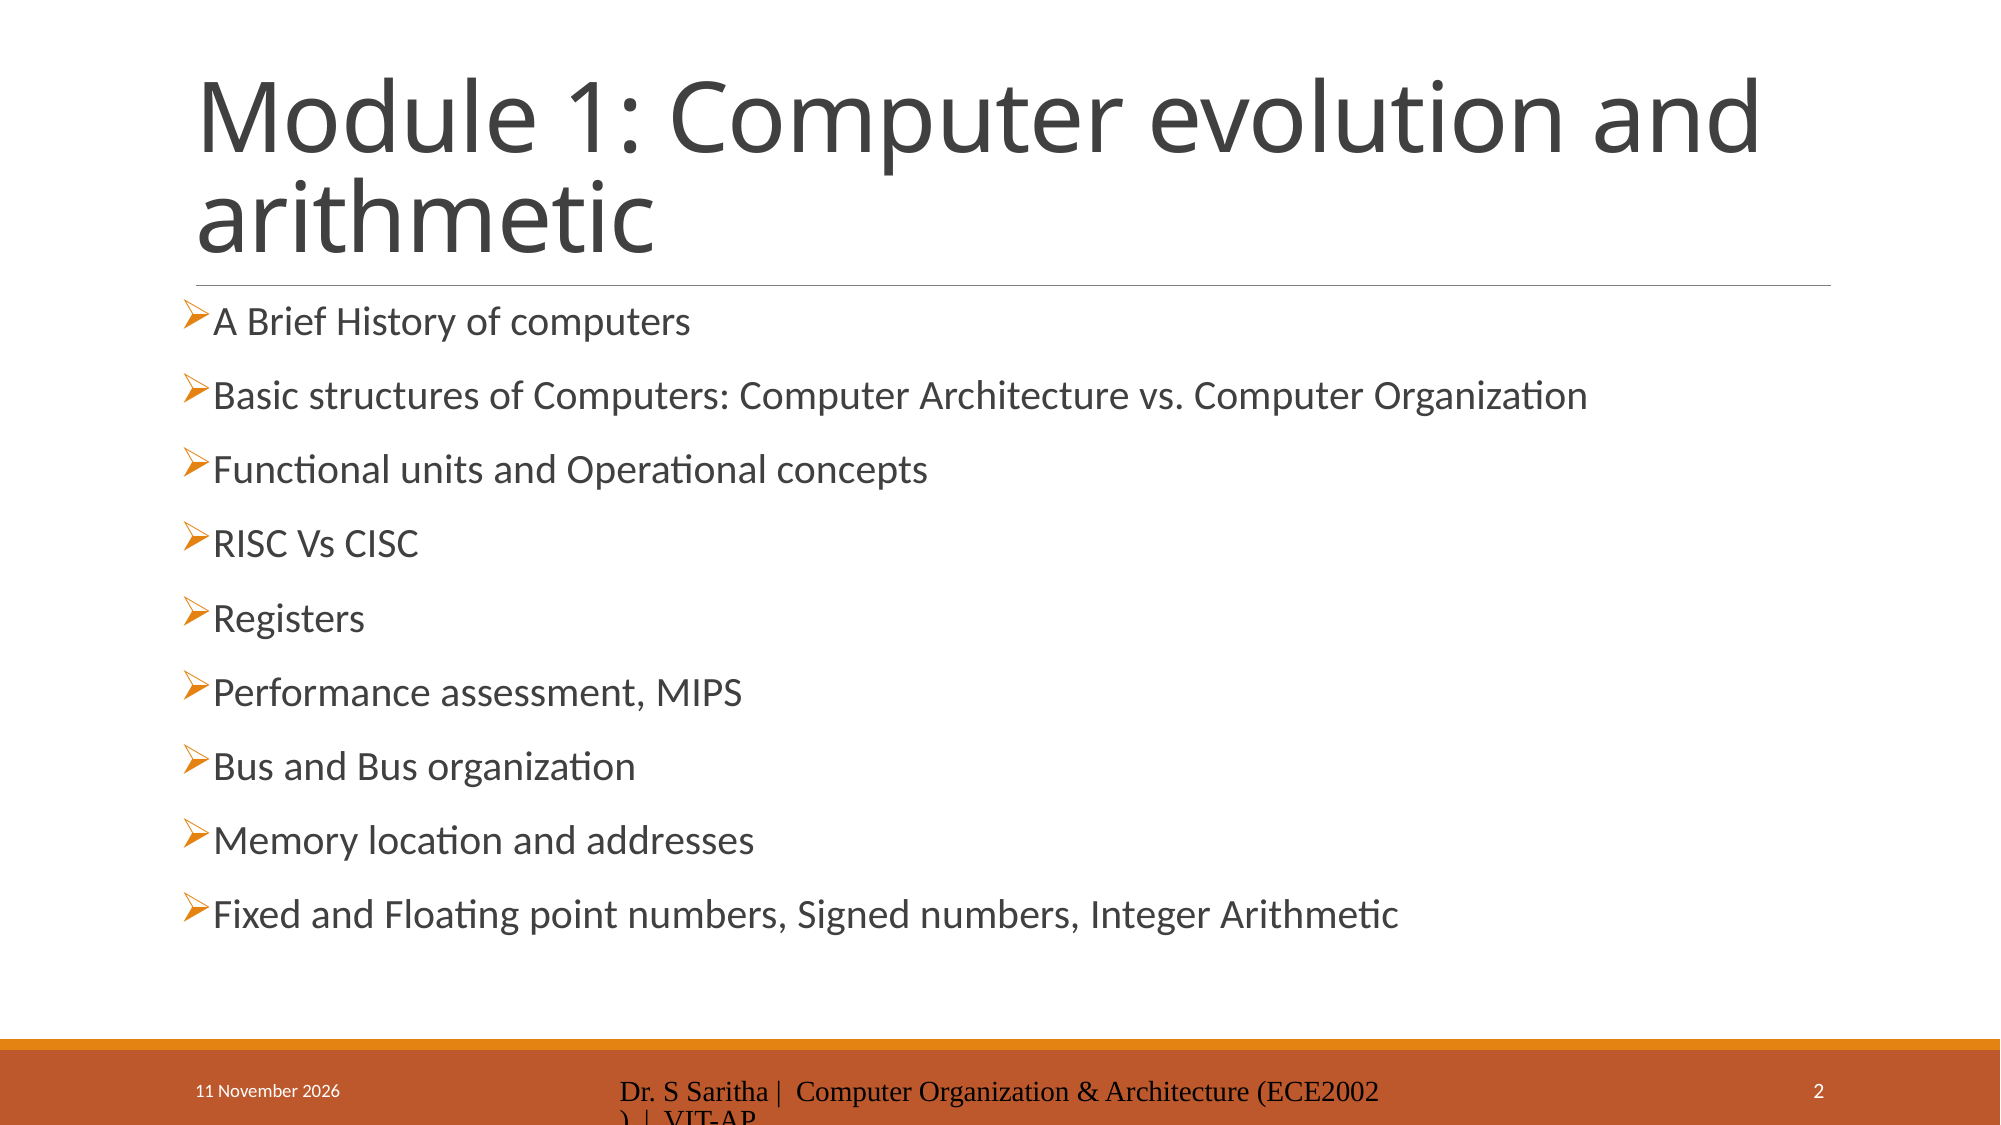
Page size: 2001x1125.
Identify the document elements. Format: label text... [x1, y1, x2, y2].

list A Brief History of computers Basic structures of Computers: Computer Architecture vs. Computer Organization Functional units and Operational concepts RISC Vs CISC Registers Performance assessment, MIPS Bus and Bus organization Memory location and addresses Fixed and Floating point numbers, Signed numbers, Integer Arithmetic [180, 291, 1775, 1053]
footer Dr. S Saritha | Computer Organization & Architecture (ECE2002) | VIT-AP [604, 1059, 1396, 1120]
title Module 1: Computer evolution and arithmetic [180, 42, 1830, 281]
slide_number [180, 1059, 586, 1120]
slide_number 2 [1624, 1059, 1840, 1120]
